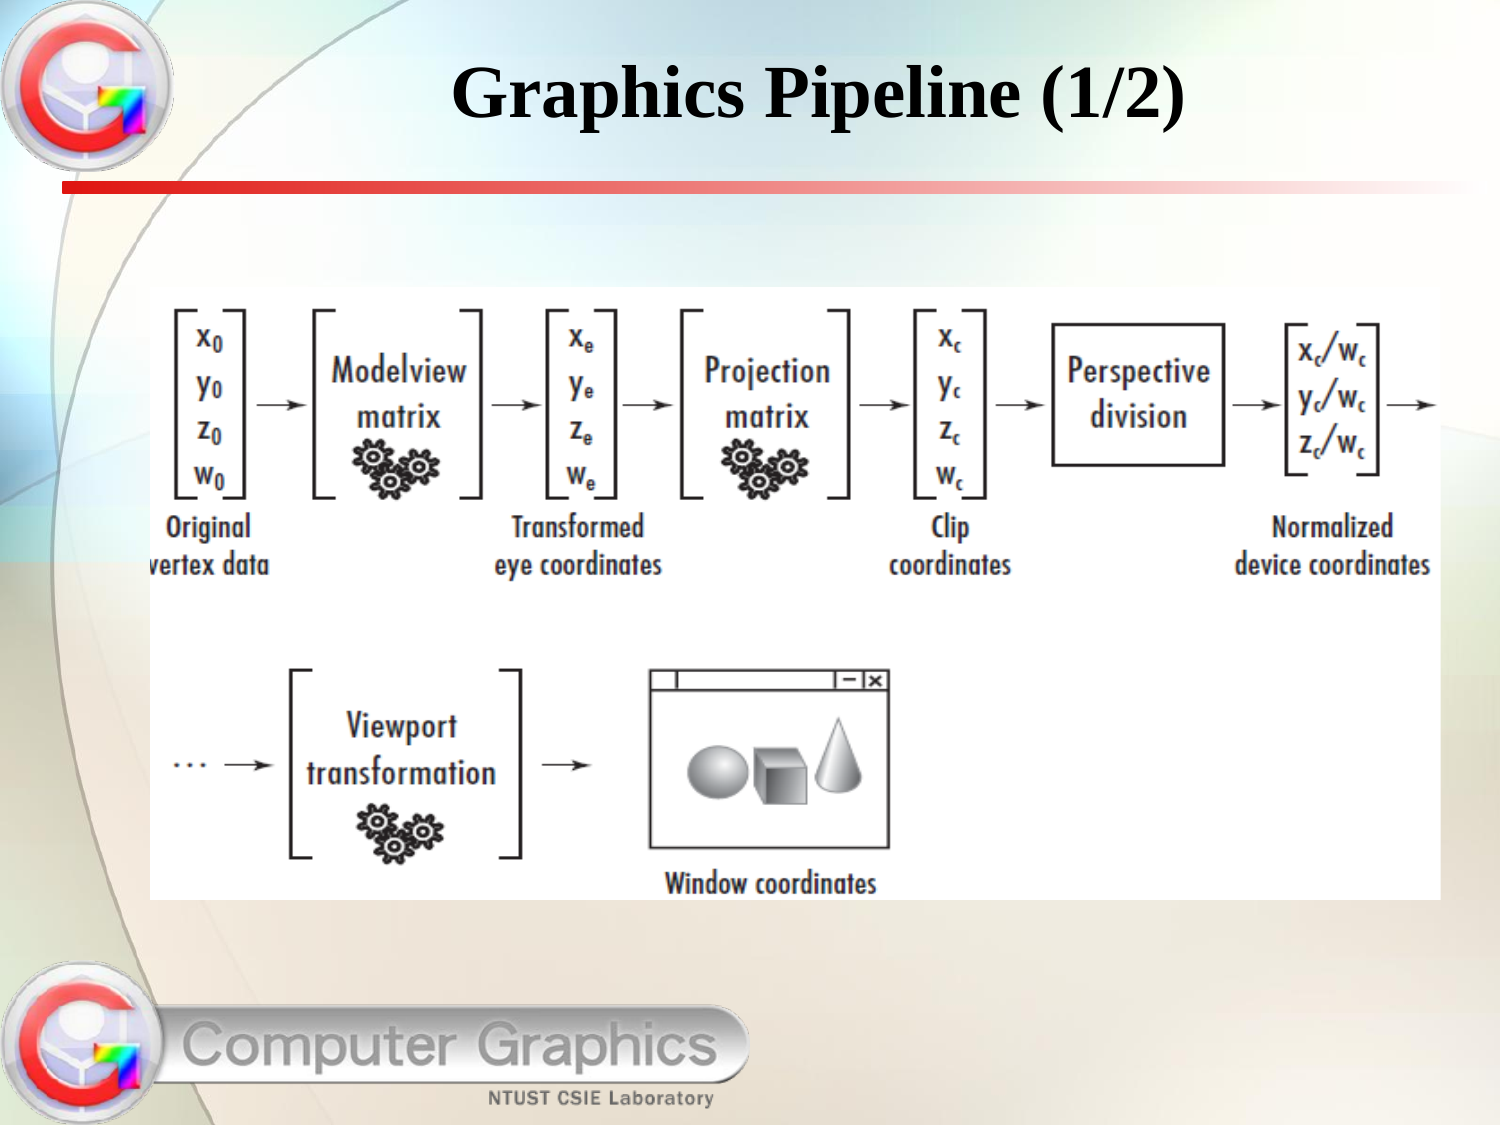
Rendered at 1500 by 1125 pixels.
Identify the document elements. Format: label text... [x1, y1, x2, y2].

title Graphics Pipeline (1/2) [174, 24, 1463, 150]
picture [0, 0, 1500, 1125]
